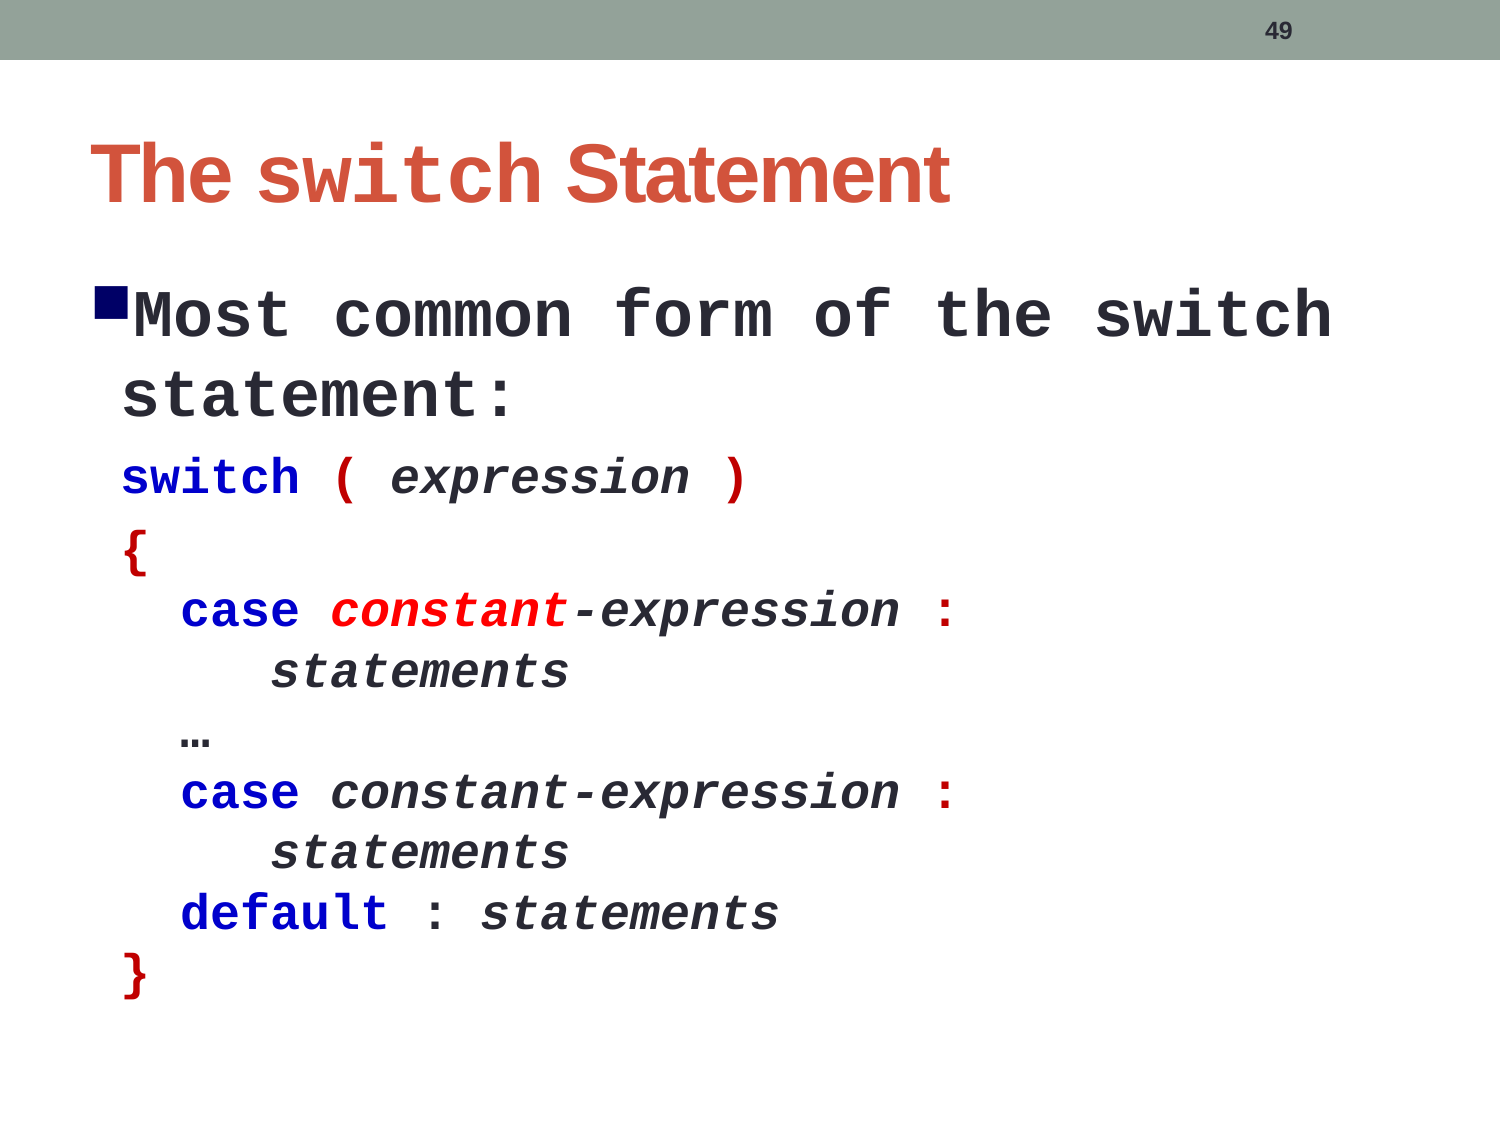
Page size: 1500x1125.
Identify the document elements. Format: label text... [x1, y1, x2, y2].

slide_number 49 [1250, 3, 1425, 57]
list Most common form of the switch statement: switch ( expression ) { case constant-expression : statements … case constant-expression : statements default : statements } [75, 262, 1425, 1063]
title The switch Statement [75, 87, 1425, 250]
